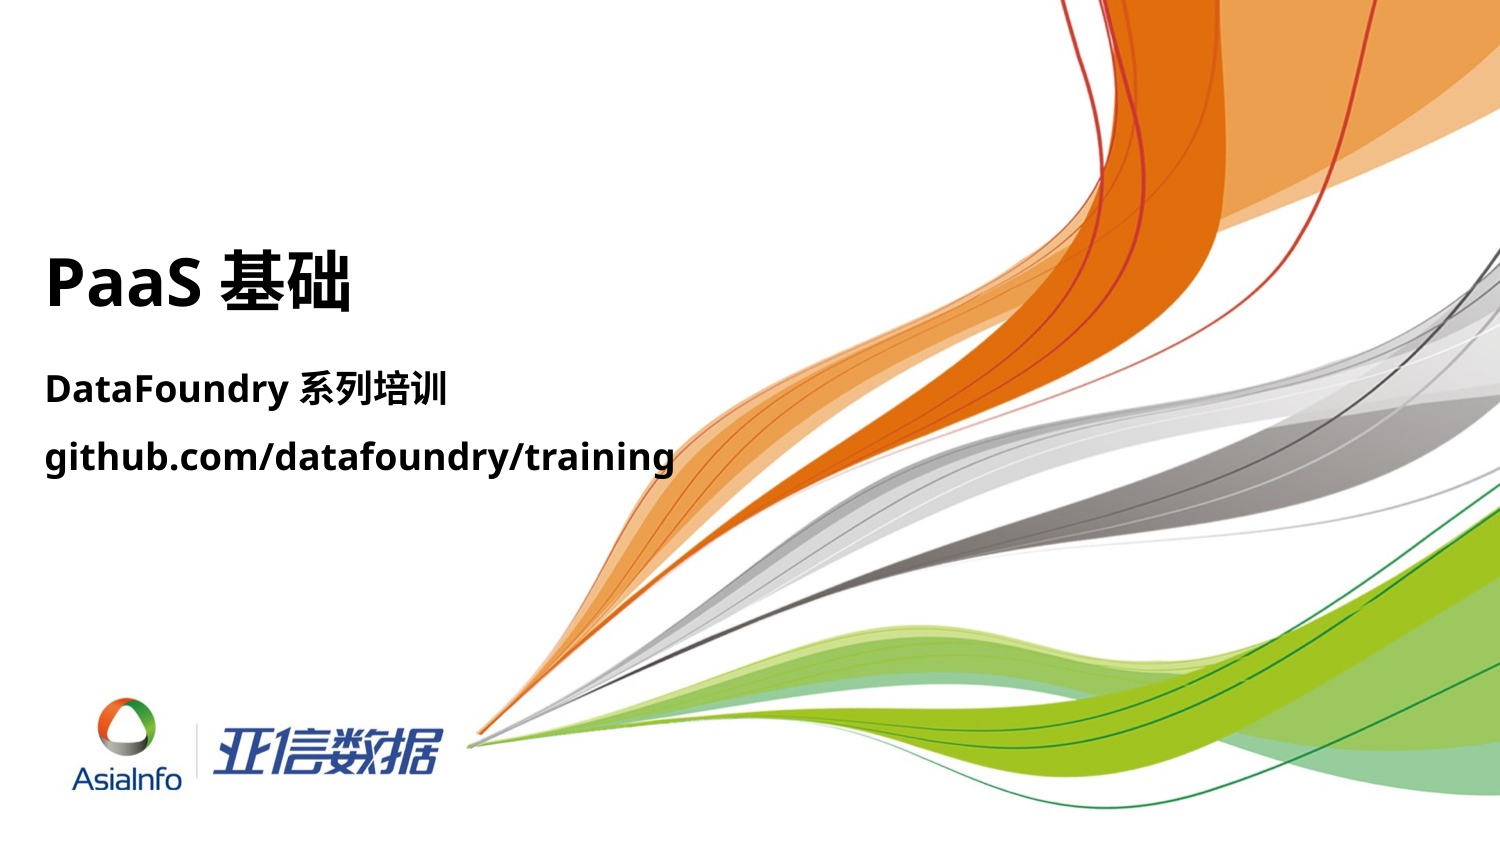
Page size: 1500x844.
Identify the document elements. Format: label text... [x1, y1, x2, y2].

text_box PaaS基础 DataFoundry系列培训 github.com/datafoundry/training [29, 232, 1437, 333]
picture [0, 0, 1500, 844]
